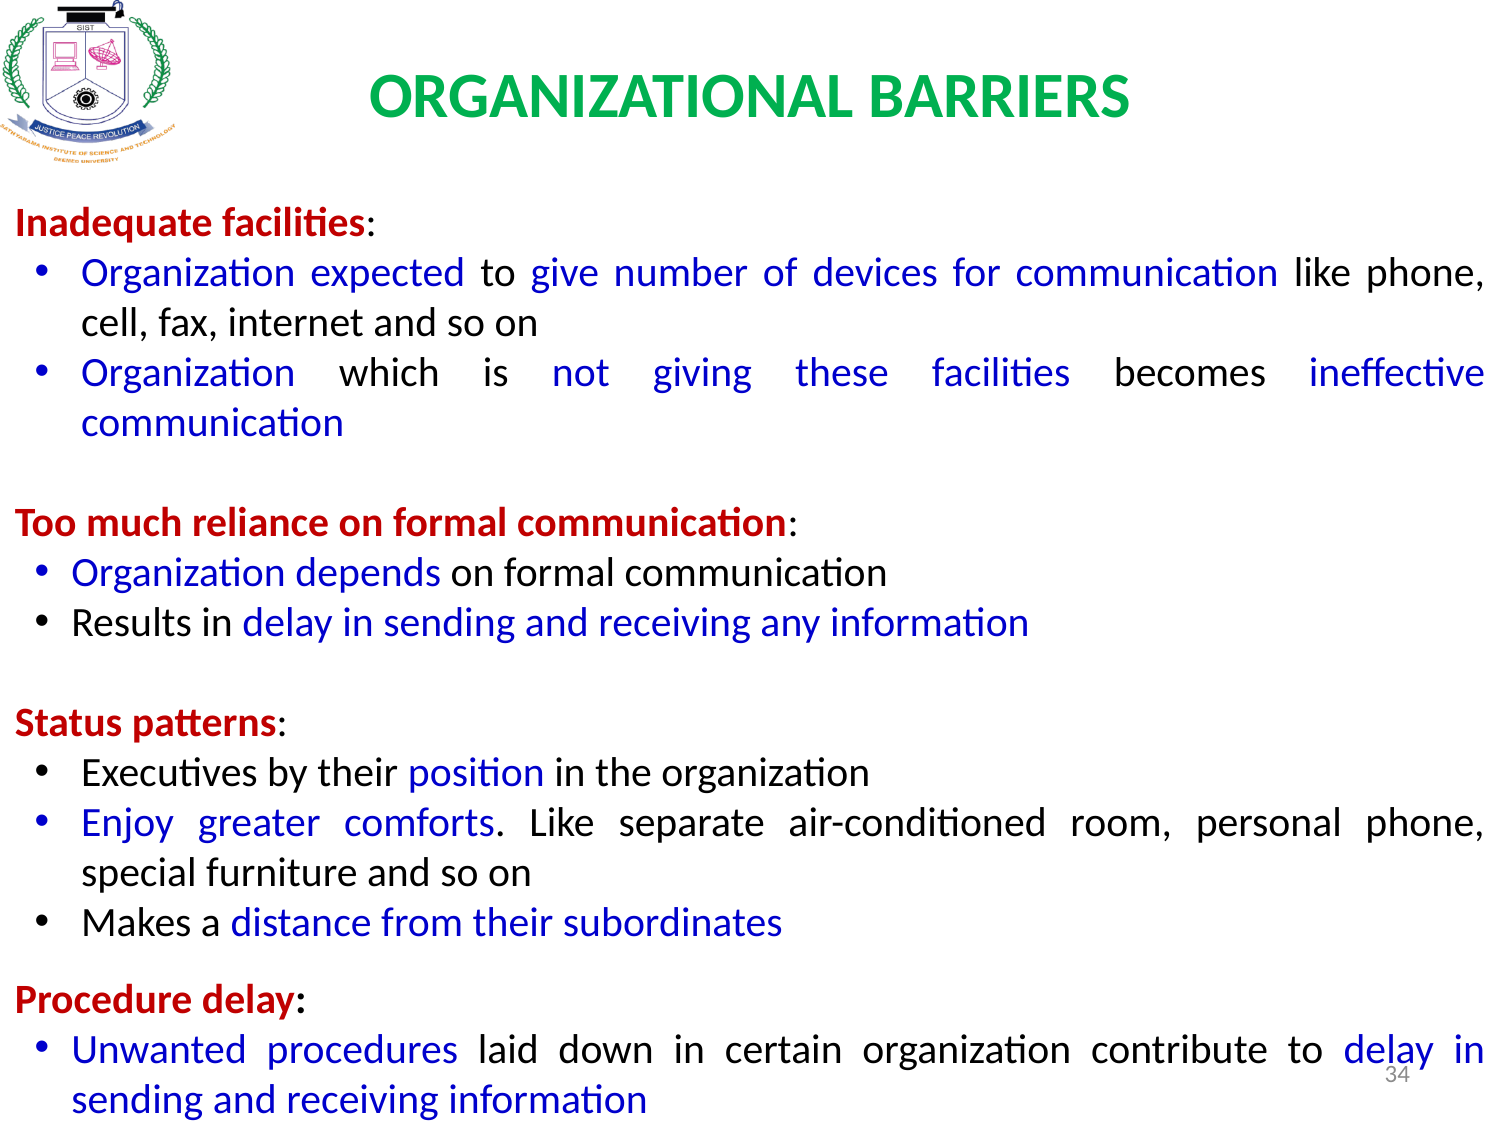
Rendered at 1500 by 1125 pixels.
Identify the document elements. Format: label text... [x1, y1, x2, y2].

title ORGANIZATIONAL BARRIERS [74, 44, 1426, 233]
text_box Inadequate facilities: Organization expected to give number of devices for communication like phone, cell, fax, internet and so on Organization which is not giving these facilities becomes ineffective communication Too much reliance on formal communication: Organization depends on formal communication Results in delay in sending and receiving any information Status patterns: Executives by their position in the organization Enjoy greater comforts. Like separate air-conditioned room, personal phone, special furniture and so on Makes a distance from their subordinates Procedure delay: Unwanted procedures laid down in certain organization contribute to delay in sending and receiving information [0, 137, 1500, 1125]
picture [0, 0, 175, 137]
slide_number 34 [1074, 1042, 1425, 1103]
